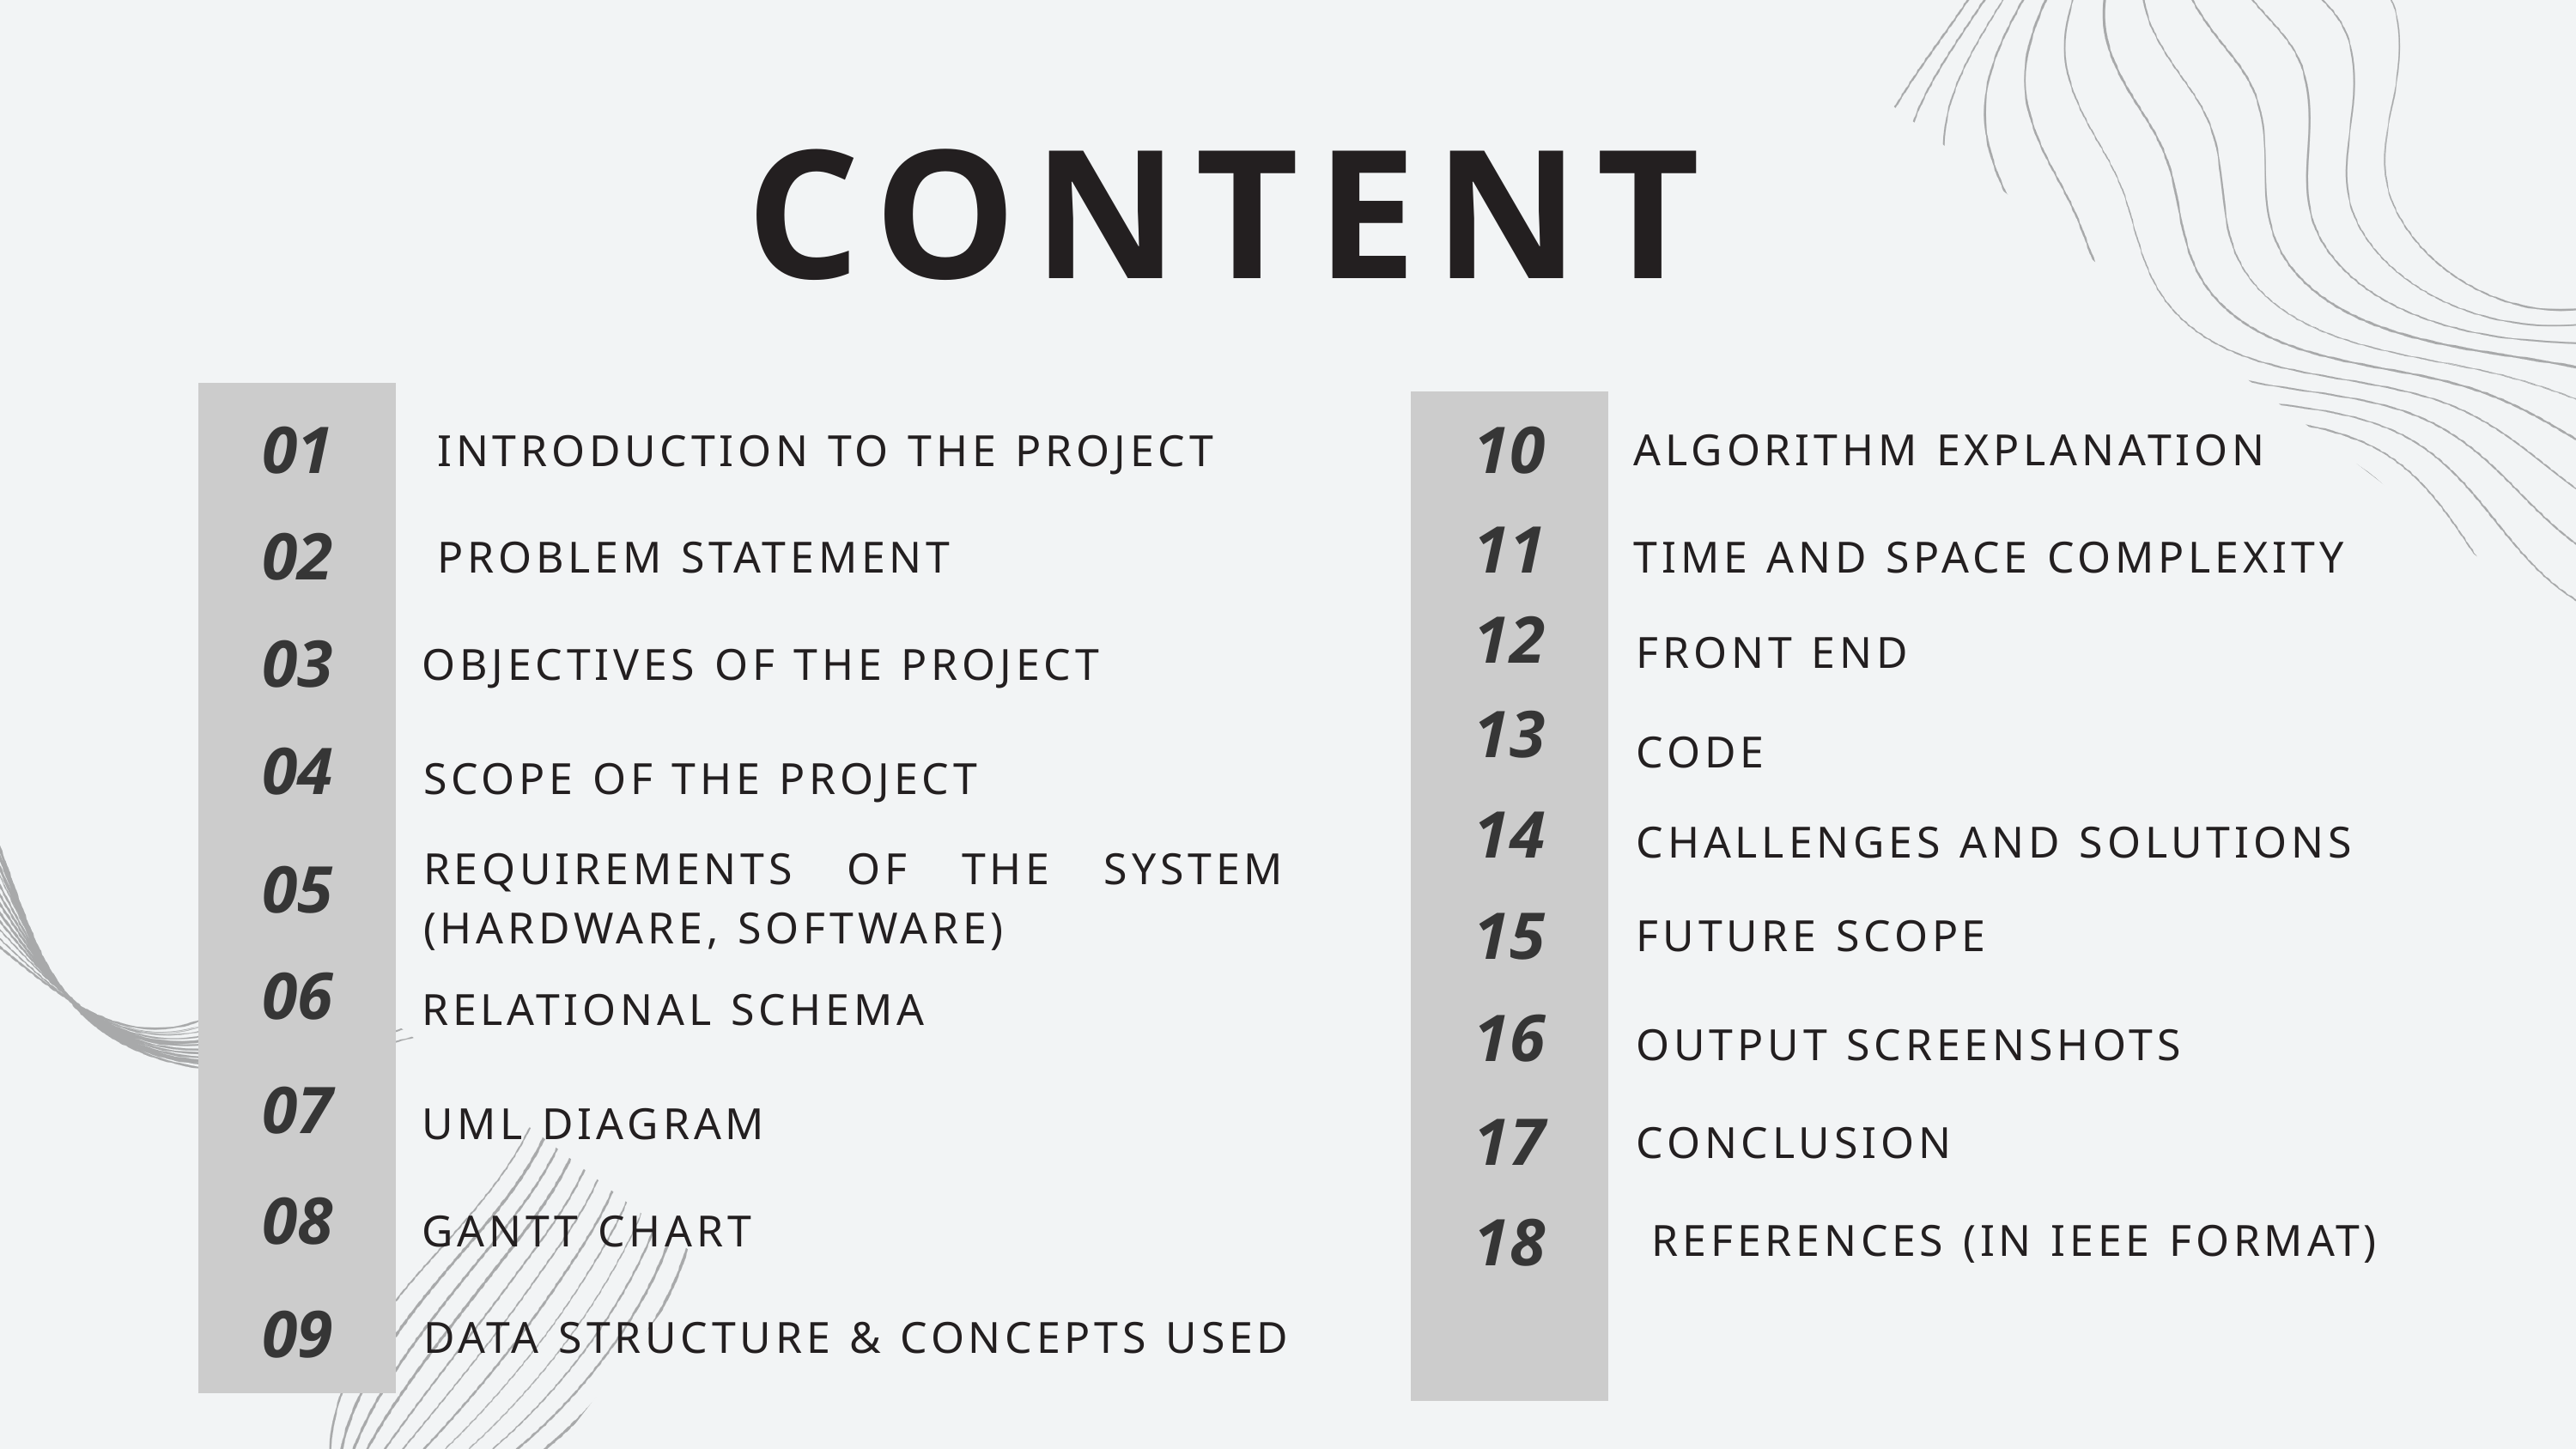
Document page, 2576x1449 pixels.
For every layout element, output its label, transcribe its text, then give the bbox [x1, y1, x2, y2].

text_box FUTURE SCOPE [1636, 901, 2476, 961]
text_box DATA STRUCTURE & CONCEPTS USED [423, 1302, 1316, 1362]
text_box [197, 383, 397, 1393]
text_box SCOPE OF THE PROJECT [423, 743, 1263, 803]
text_box PROBLEM STATEMENT [422, 522, 1262, 582]
text_box FRONT END [1636, 617, 2476, 677]
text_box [1410, 391, 1609, 1402]
text_box [1856, 0, 2576, 634]
text_box CODE [1636, 717, 2476, 777]
text_box OUTPUT SCREENSHOTS [1636, 1009, 2476, 1070]
text_box CONCLUSION [1636, 1107, 2476, 1167]
text_box REQUIREMENTS OF THE SYSTEM (HARDWARE, SOFTWARE) [423, 834, 1288, 953]
text_box REFERENCES (IN IEEE FORMAT) [1636, 1205, 2476, 1265]
text_box ALGORITHM EXPLANATION [1633, 415, 2370, 475]
text_box GANTT CHART [422, 1196, 1379, 1256]
text_box [0, 718, 702, 1449]
text_box INTRODUCTION TO THE PROJECT [422, 415, 1262, 476]
text_box UML DIAGRAM [422, 1088, 1379, 1149]
text_box CONTENT [702, 68, 1747, 315]
text_box OBJECTIVES OF THE PROJECT [422, 629, 1262, 689]
text_box CHALLENGES AND SOLUTIONS [1636, 807, 2476, 867]
text_box RELATIONAL SCHEMA [422, 974, 1379, 1034]
text_box TIME AND SPACE COMPLEXITY [1633, 522, 2474, 582]
